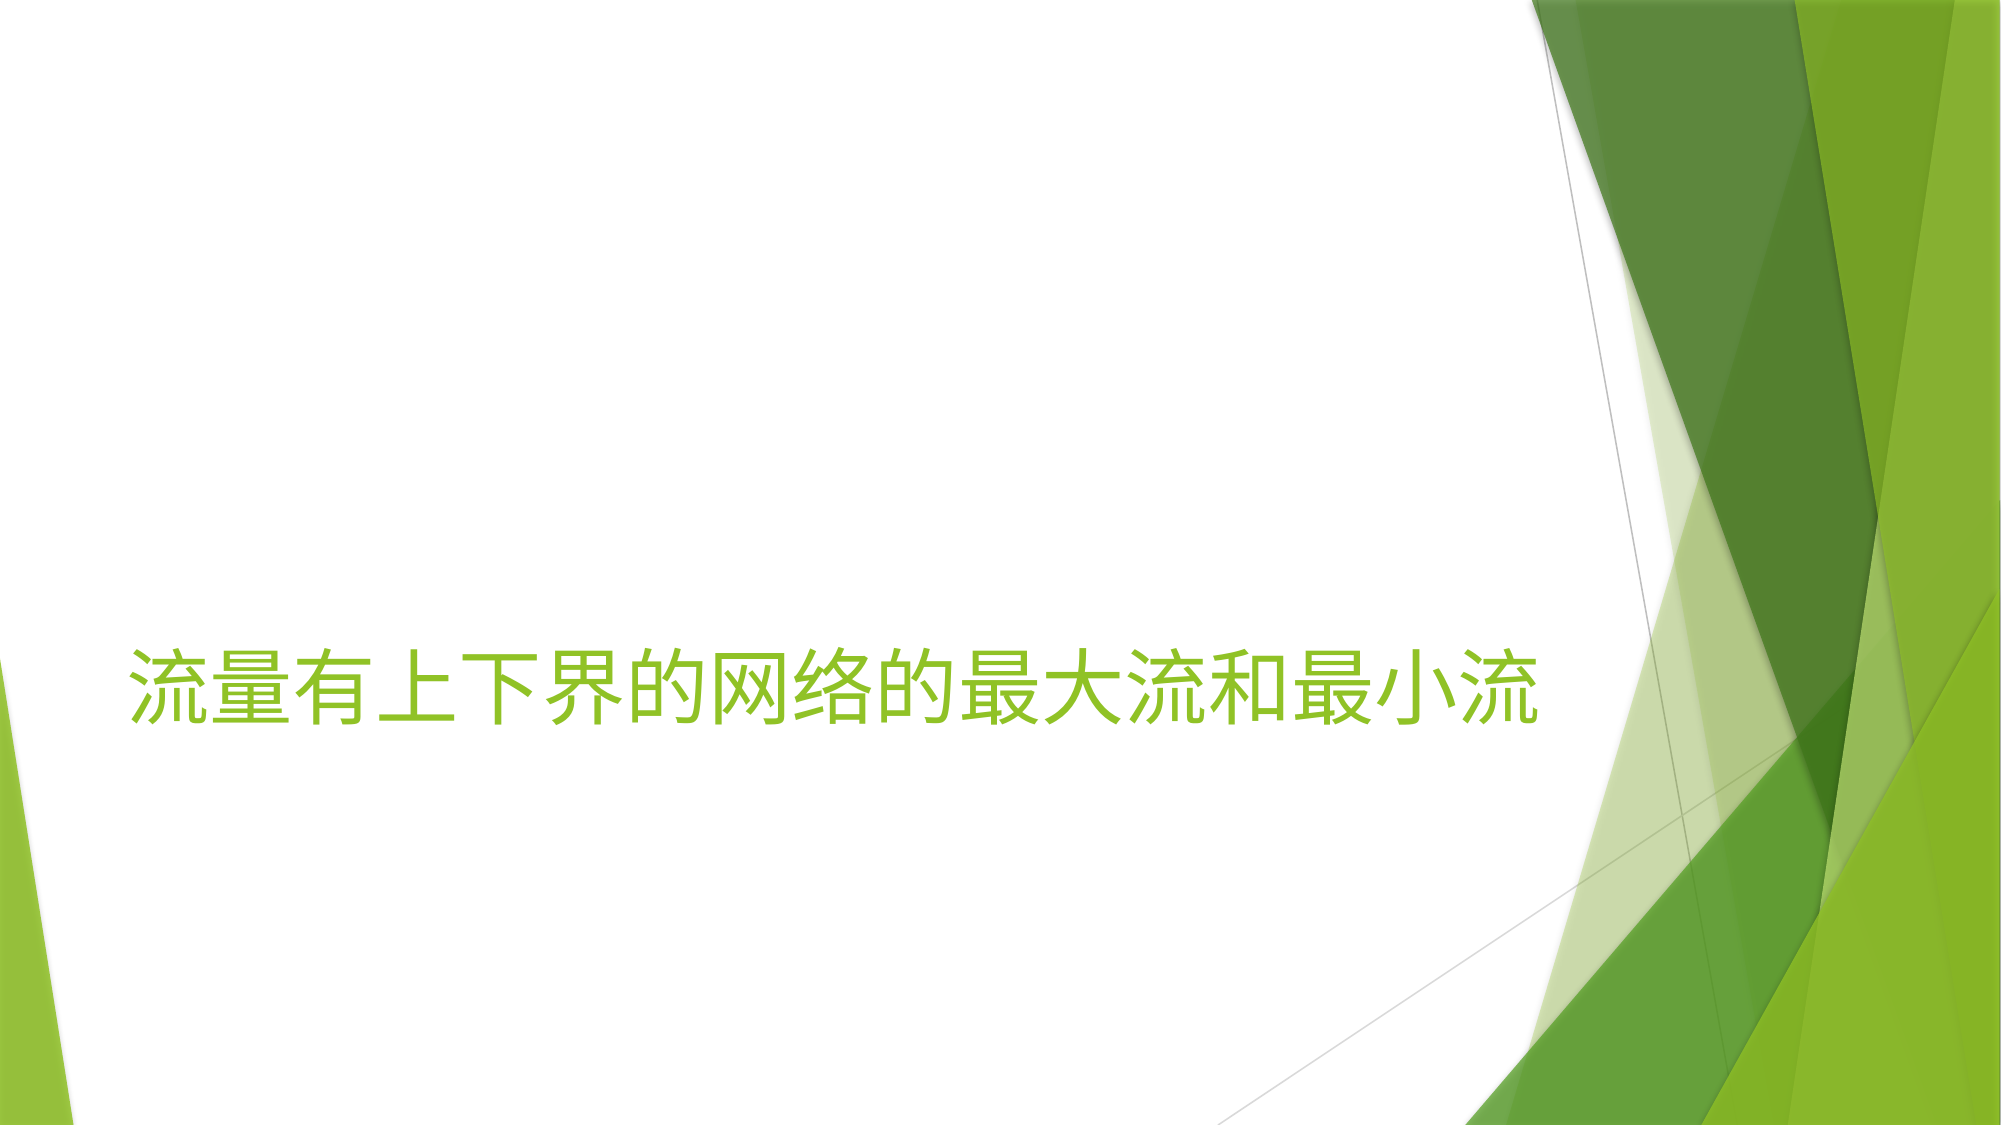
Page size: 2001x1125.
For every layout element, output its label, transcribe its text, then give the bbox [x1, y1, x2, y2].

title 流量有上下界的网络的最大流和最小流 [111, 443, 1582, 743]
